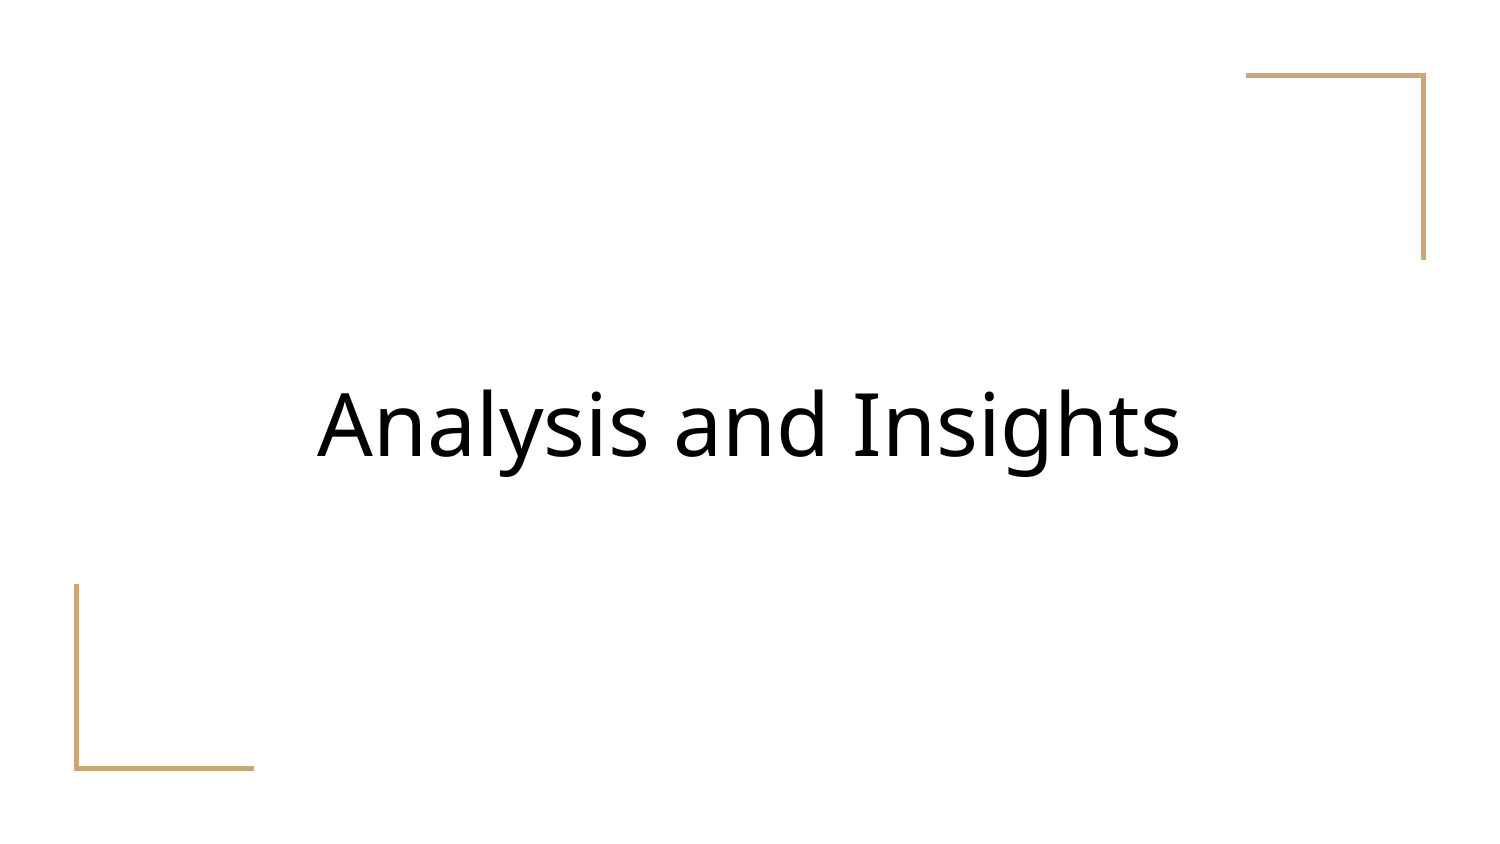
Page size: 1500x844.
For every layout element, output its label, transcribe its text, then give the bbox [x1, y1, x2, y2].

title Analysis and Insights [126, 296, 1374, 548]
